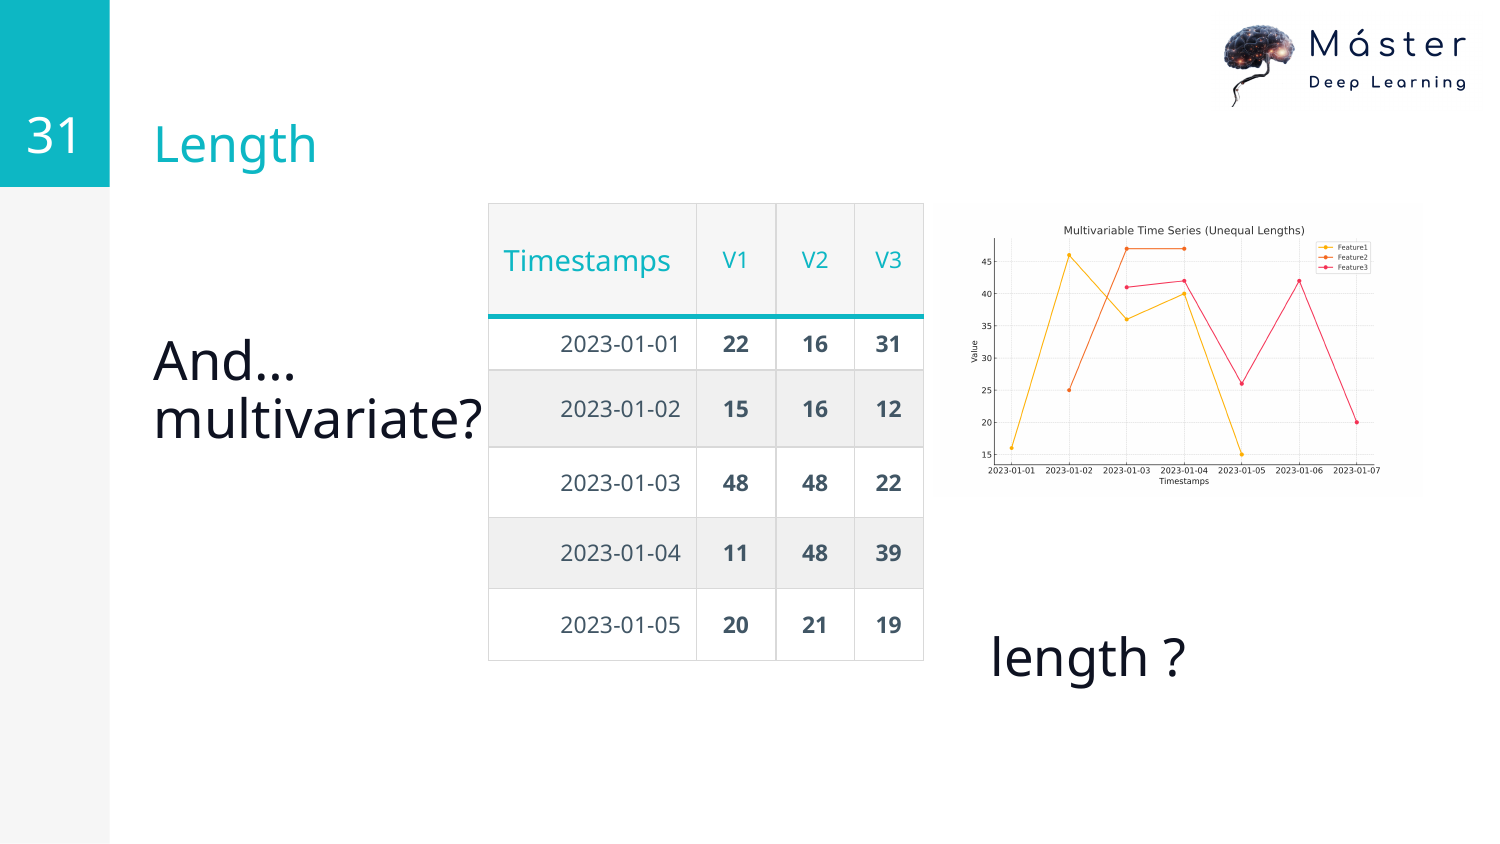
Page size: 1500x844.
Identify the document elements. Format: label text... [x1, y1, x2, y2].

table_cell 22 [697, 319, 775, 369]
table_header V3 [855, 204, 923, 314]
table_cell 2023-01-05 [489, 589, 696, 660]
title Length [138, 0, 722, 188]
table_cell 2023-01-01 [489, 319, 696, 369]
table_cell 19 [855, 589, 923, 660]
table_cell 39 [855, 518, 923, 588]
table_header V2 [777, 204, 854, 314]
table_cell 48 [777, 518, 854, 588]
table_cell 2023-01-02 [489, 371, 696, 446]
table_cell 15 [697, 371, 775, 446]
table_cell 31 [855, 319, 923, 369]
picture [933, 203, 1423, 497]
table_cell 22 [855, 448, 923, 517]
table_cell 11 [697, 518, 775, 588]
slide_number 31 [0, 0, 110, 187]
text_box length ? [975, 617, 1382, 697]
table_cell 21 [777, 589, 854, 660]
table_cell 16 [777, 371, 854, 446]
table_cell 2023-01-03 [489, 448, 696, 517]
picture [1211, 11, 1483, 111]
table_cell 48 [697, 448, 775, 517]
table_header V1 [697, 204, 775, 314]
table_cell 2023-01-04 [489, 518, 696, 588]
table_cell 20 [697, 589, 775, 660]
table_cell 16 [777, 319, 854, 369]
table_header Timestamps [489, 204, 696, 314]
table_cell 12 [855, 371, 923, 446]
text_box And… multivariate? [138, 186, 642, 651]
table_cell 48 [777, 448, 854, 517]
